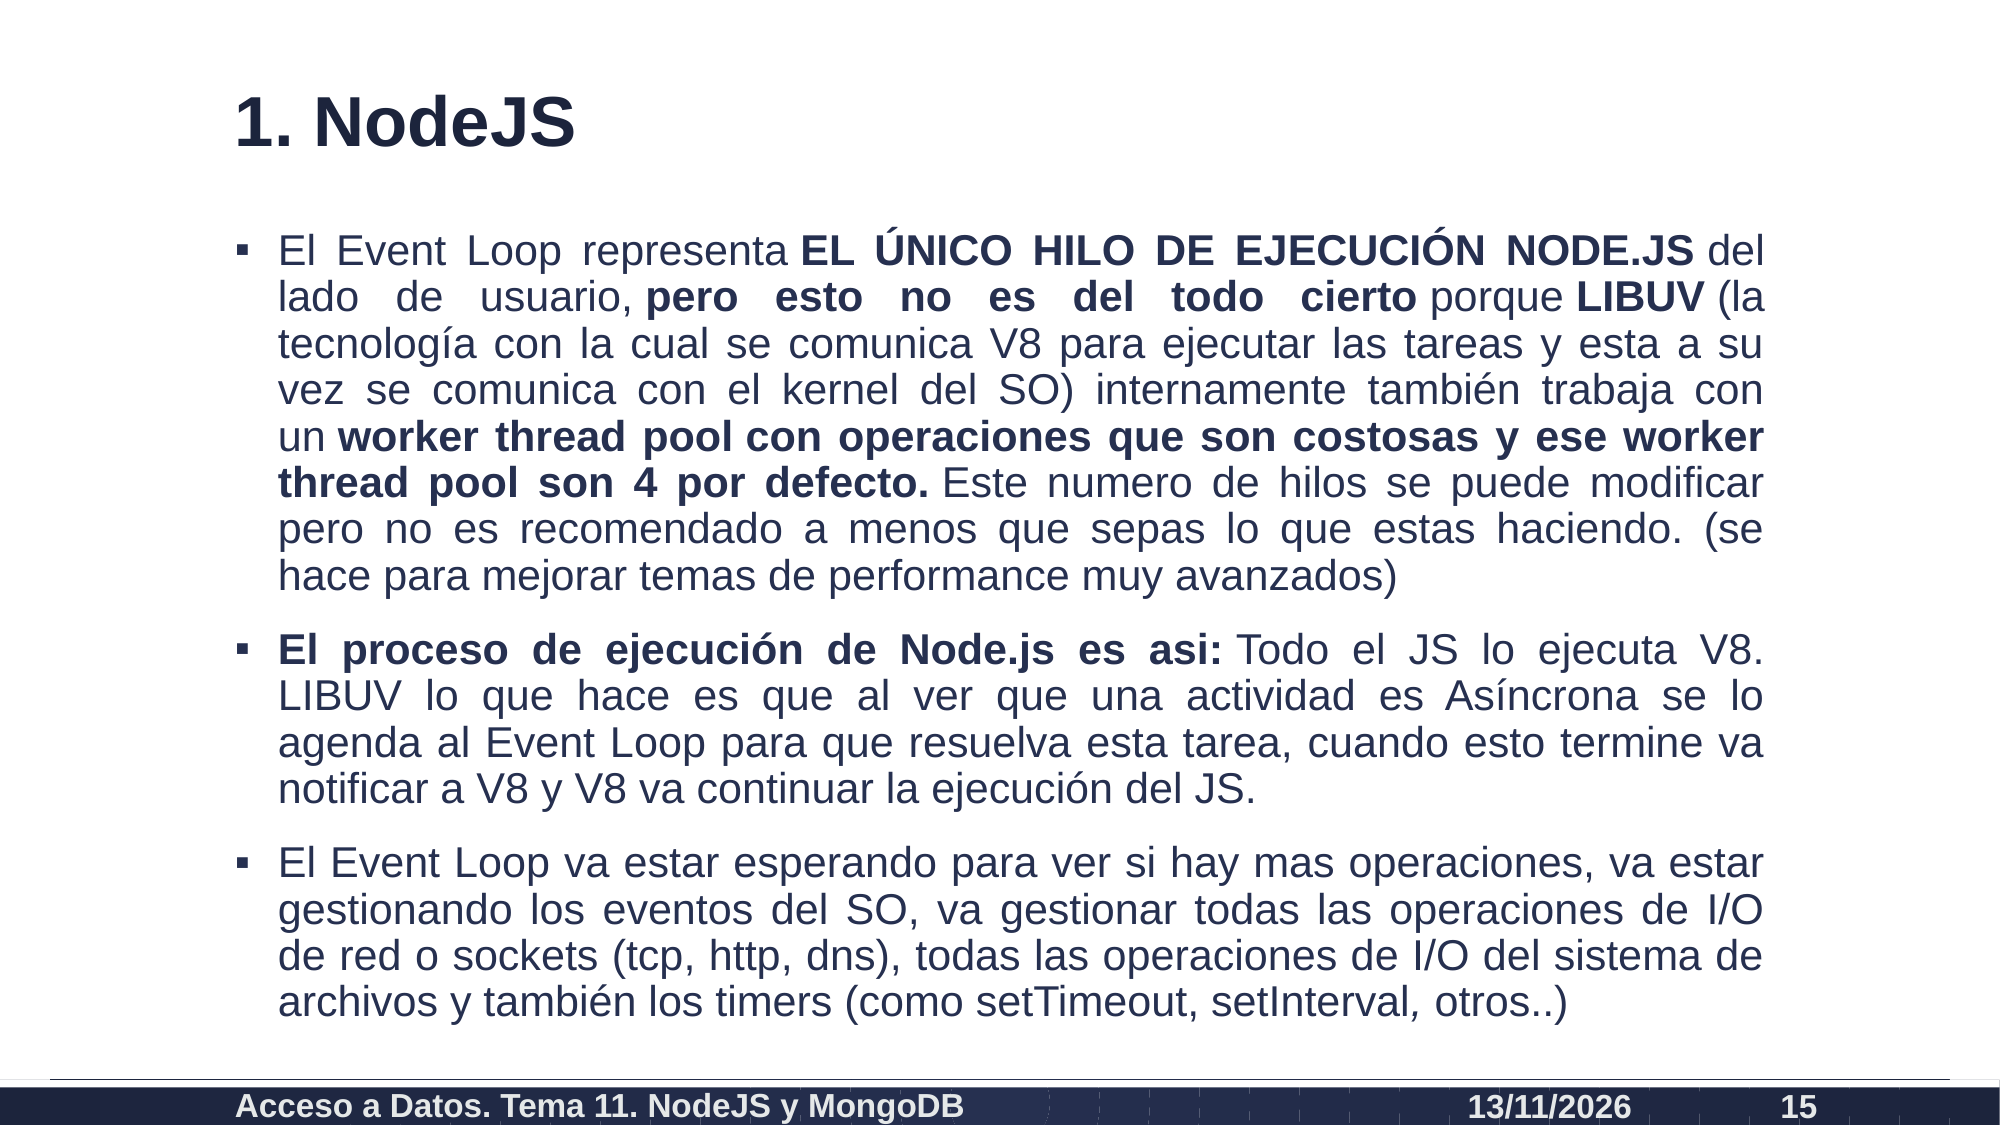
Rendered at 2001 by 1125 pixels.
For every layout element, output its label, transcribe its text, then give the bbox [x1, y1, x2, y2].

list El Event Loop representa EL ÚNICO HILO DE EJECUCIÓN NODE.JS del lado de usuario, pero esto no es del todo cierto porque LIBUV (la tecnología con la cual se comunica V8 para ejecutar las tareas y esta a su vez se comunica con el kernel del SO) internamente también trabaja con un worker thread pool con operaciones que son costosas y ese worker thread pool son 4 por defecto. Este numero de hilos se puede modificar pero no es recomendado a menos que sepas lo que estas haciendo. (se hace para mejorar temas de performance muy avanzados) El proceso de ejecución de Node.js es asi: Todo el JS lo ejecuta V8. LIBUV lo que hace es que al ver que una actividad es Asíncrona se lo agenda al Event Loop para que resuelva esta tarea, cuando esto termine va notificar a V8 y V8 va continuar la ejecución del JS. El Event Loop va estar esperando para ver si hay mas operaciones, va estar gestionando los eventos del SO, va gestionar todas las operaciones de I/O de red o sockets (tcp, http, dns), todas las operaciones de I/O del sistema de archivos y también los timers (como setTimeout, setInterval, otros..) [219, 220, 1780, 1049]
footer Acceso a Datos. Tema 11. NodeJS y MongoDB [219, 1085, 1395, 1124]
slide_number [1420, 1085, 1647, 1125]
slide_number 15 [1674, 1085, 1833, 1125]
title 1. NodeJS [219, 76, 1780, 170]
